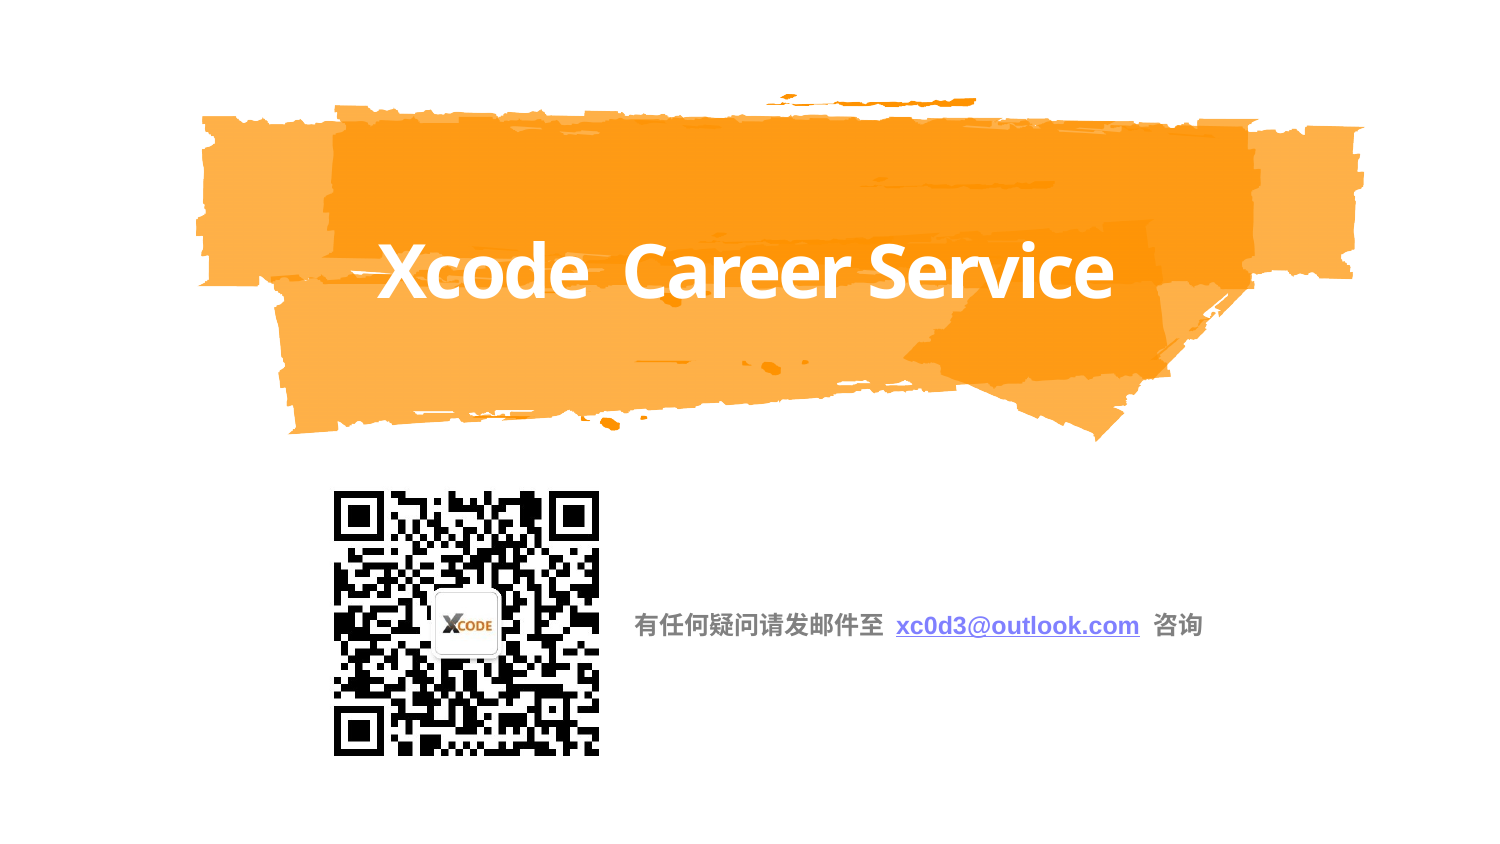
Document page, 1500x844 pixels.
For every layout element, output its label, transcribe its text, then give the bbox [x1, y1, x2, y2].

picture [312, 468, 620, 777]
text_box 有任何疑问请发邮件至 xc0d3@outlook.com 咨询 [624, 587, 1244, 647]
picture [196, 94, 1365, 443]
